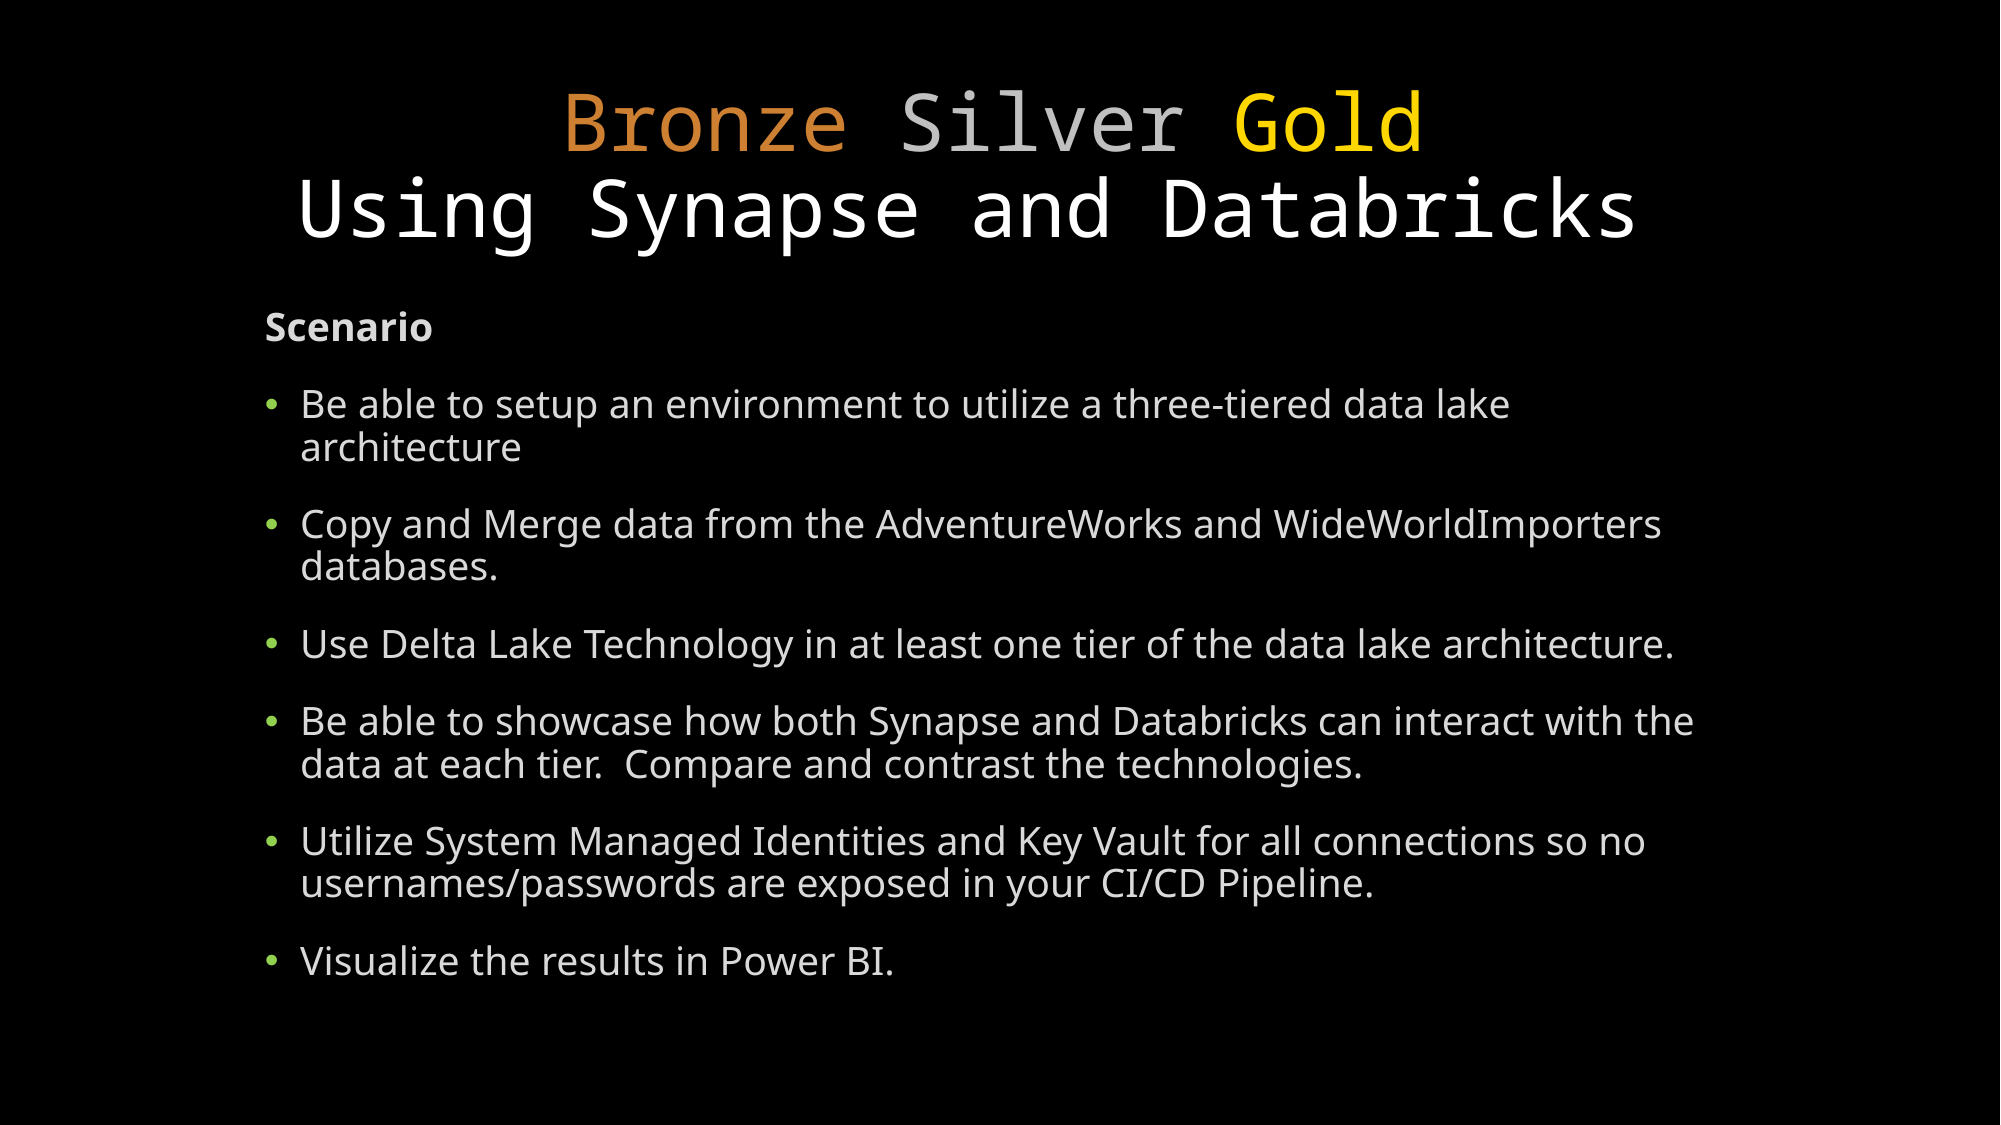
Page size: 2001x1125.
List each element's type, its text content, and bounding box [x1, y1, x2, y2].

list Scenario Be able to setup an environment to utilize a three-tiered data lake architecture Copy and Merge data from the AdventureWorks and WideWorldImporters databases. Use Delta Lake Technology in at least one tier of the data lake architecture. Be able to showcase how both Synapse and Databricks can interact with the data at each tier. Compare and contrast the technologies. Utilize System Managed Identities and Key Vault for all connections so no usernames/passwords are exposed in your CI/CD Pipeline. Visualize the results in Power BI. [249, 299, 1750, 1000]
title Bronze Silver Gold Using Synapse and Databricks [99, 75, 1888, 263]
